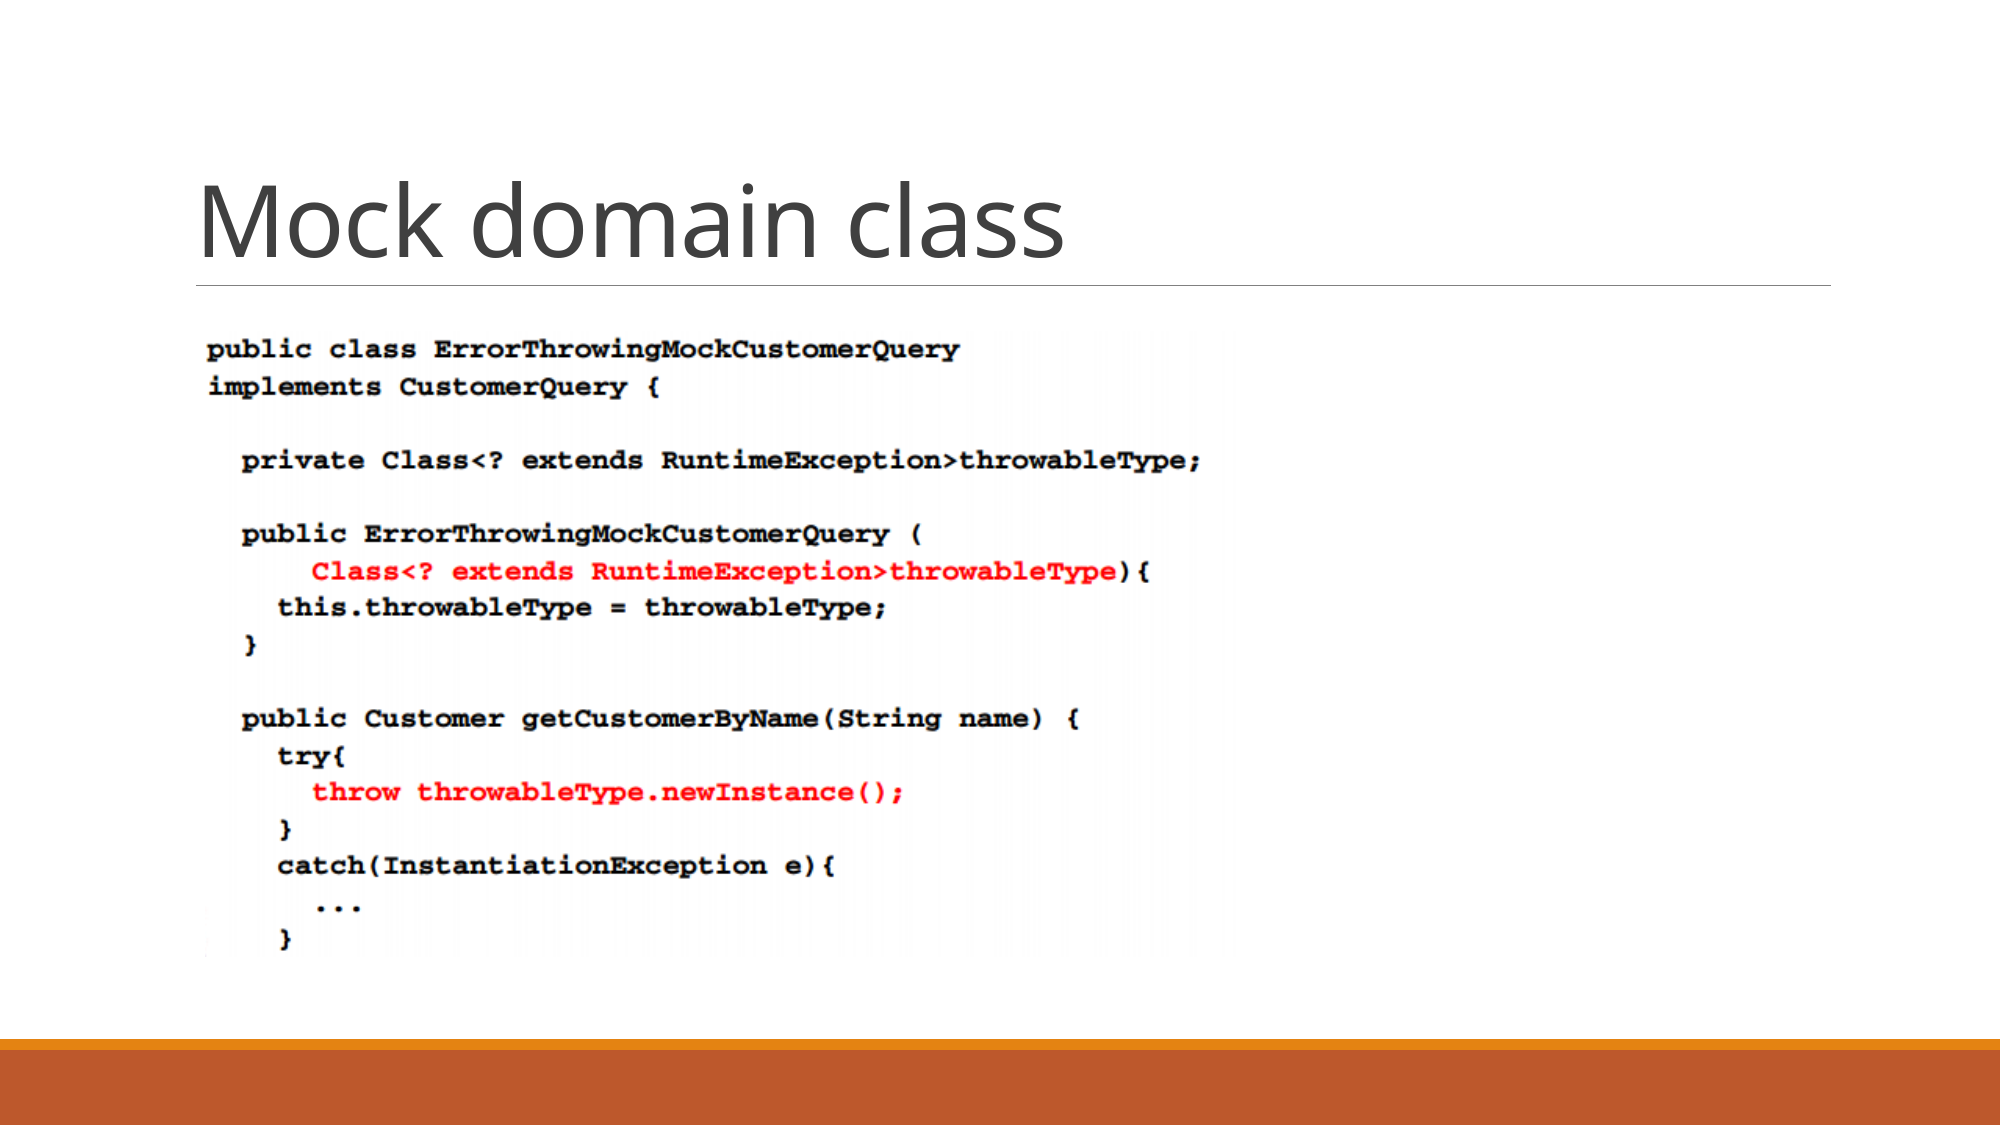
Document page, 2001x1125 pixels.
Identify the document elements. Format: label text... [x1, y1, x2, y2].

title Mock domain class [180, 47, 1830, 285]
picture [205, 330, 1251, 957]
